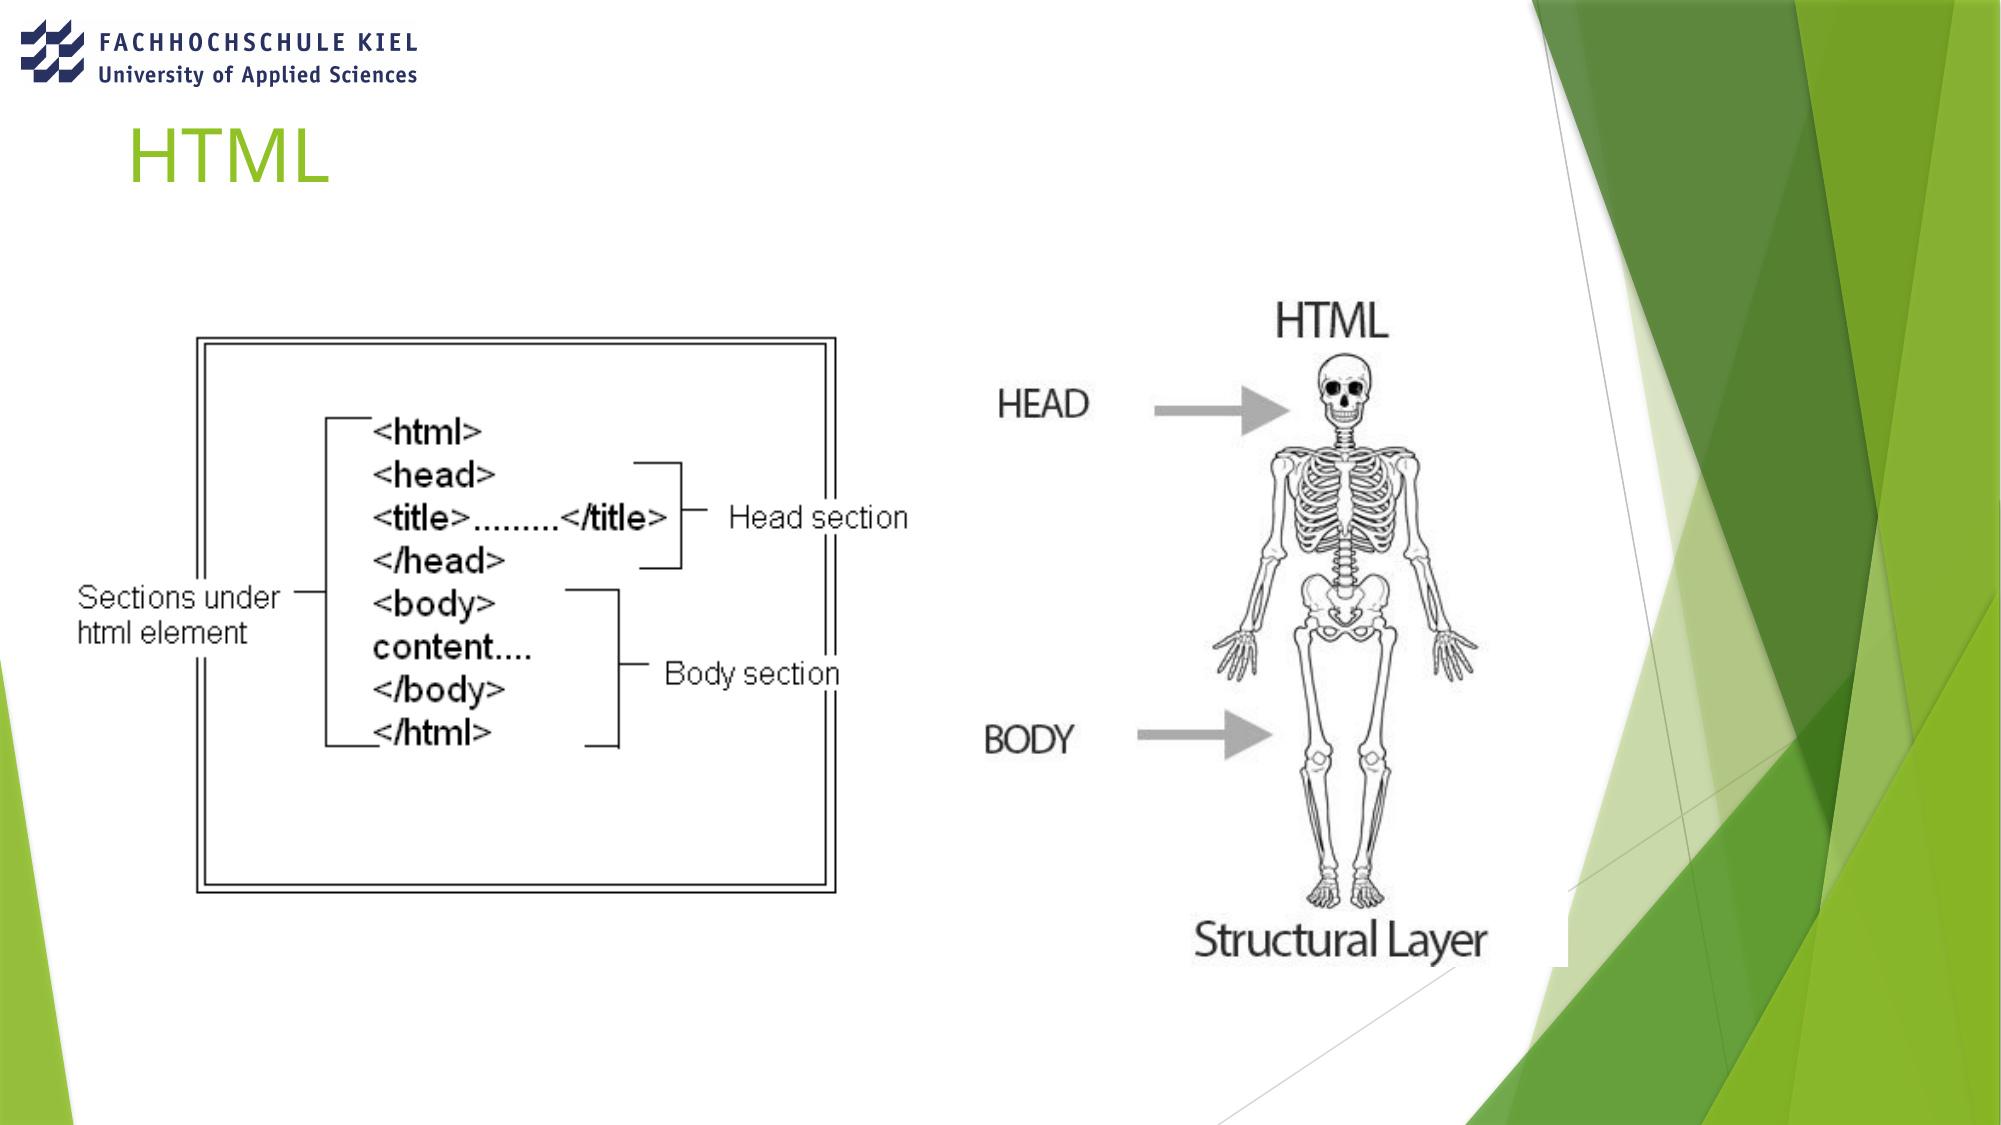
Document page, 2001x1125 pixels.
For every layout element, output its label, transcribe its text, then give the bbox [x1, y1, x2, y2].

picture [21, 19, 417, 88]
title HTML [111, 99, 1522, 317]
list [63, 315, 914, 936]
picture [959, 284, 1569, 967]
